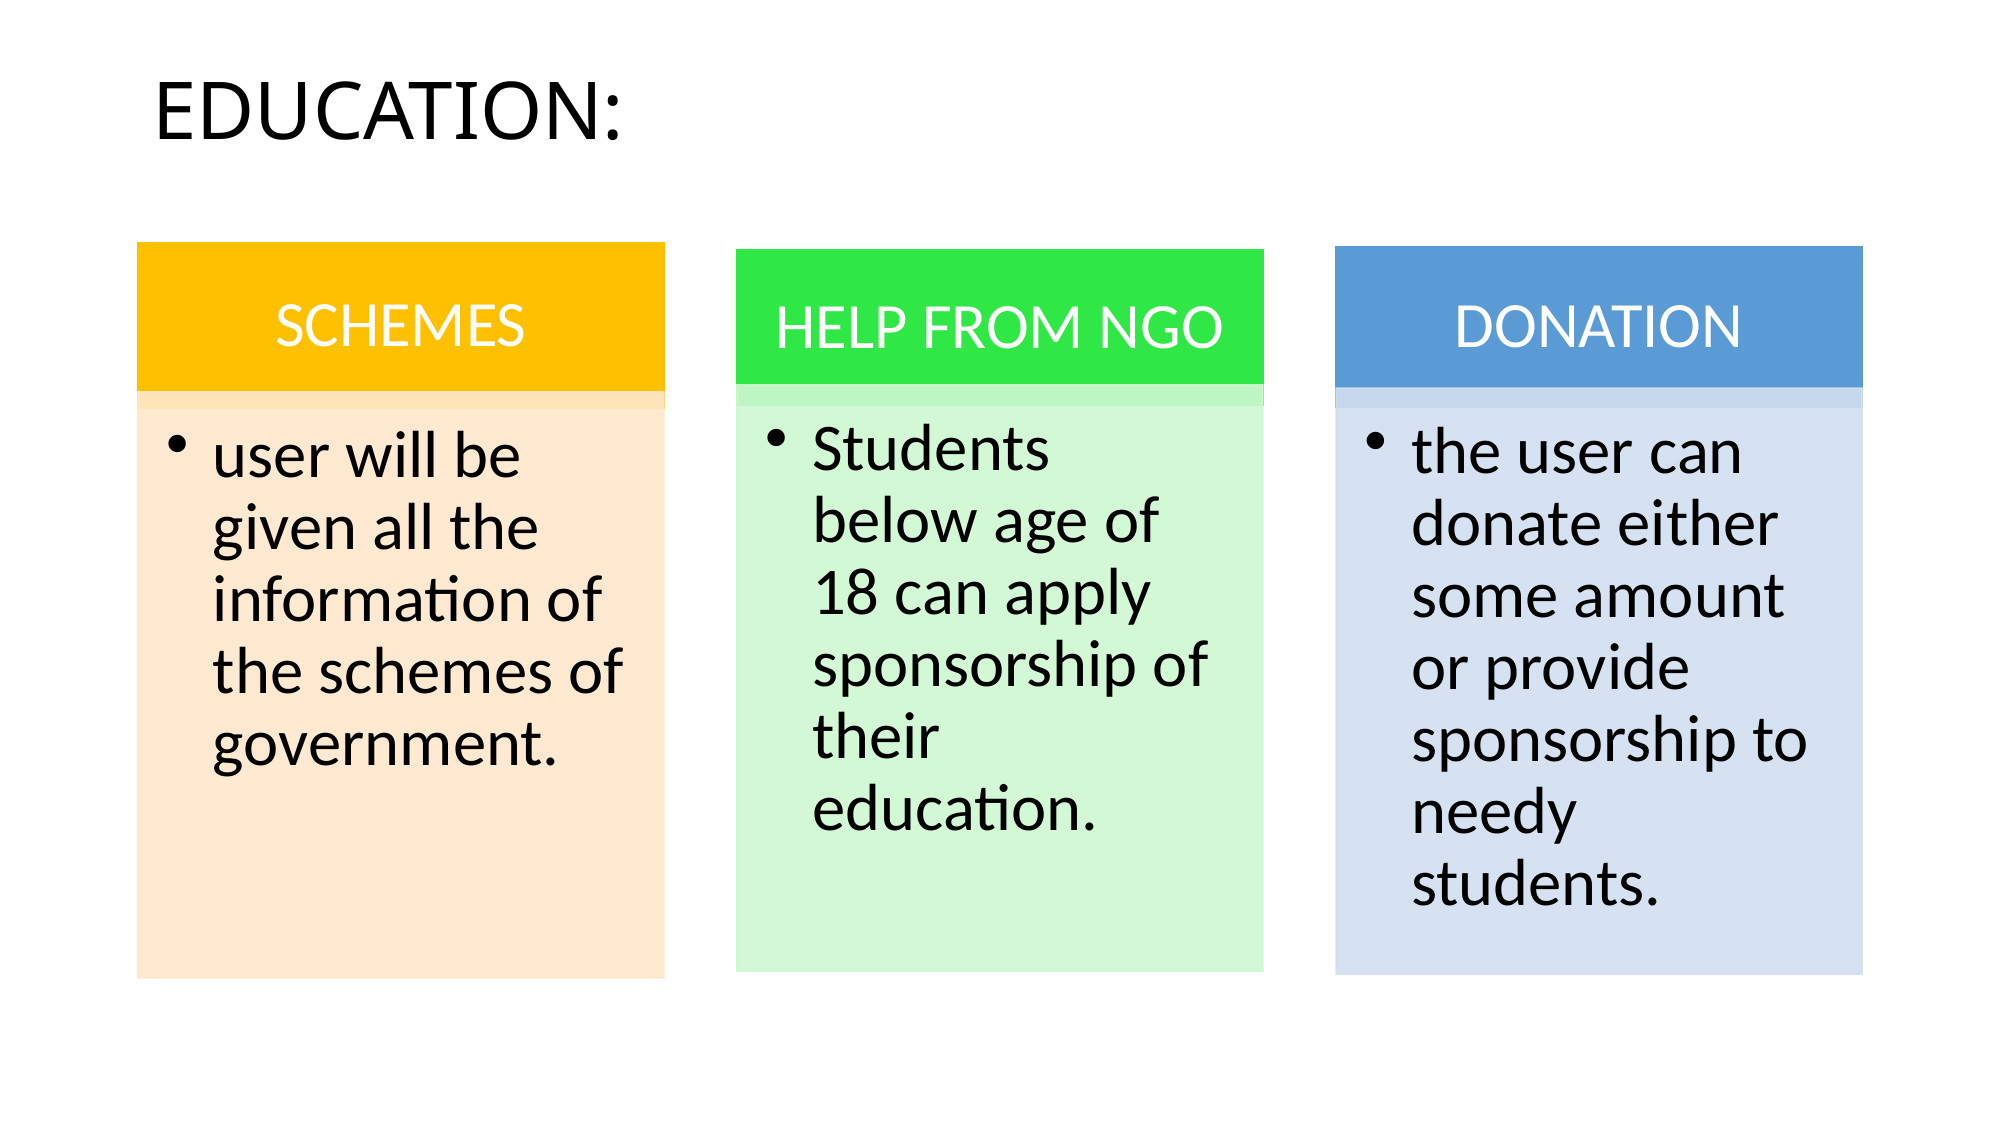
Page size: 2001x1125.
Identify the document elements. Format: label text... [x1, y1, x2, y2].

title EDUCATION: [137, 62, 1863, 165]
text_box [137, 209, 1863, 1012]
